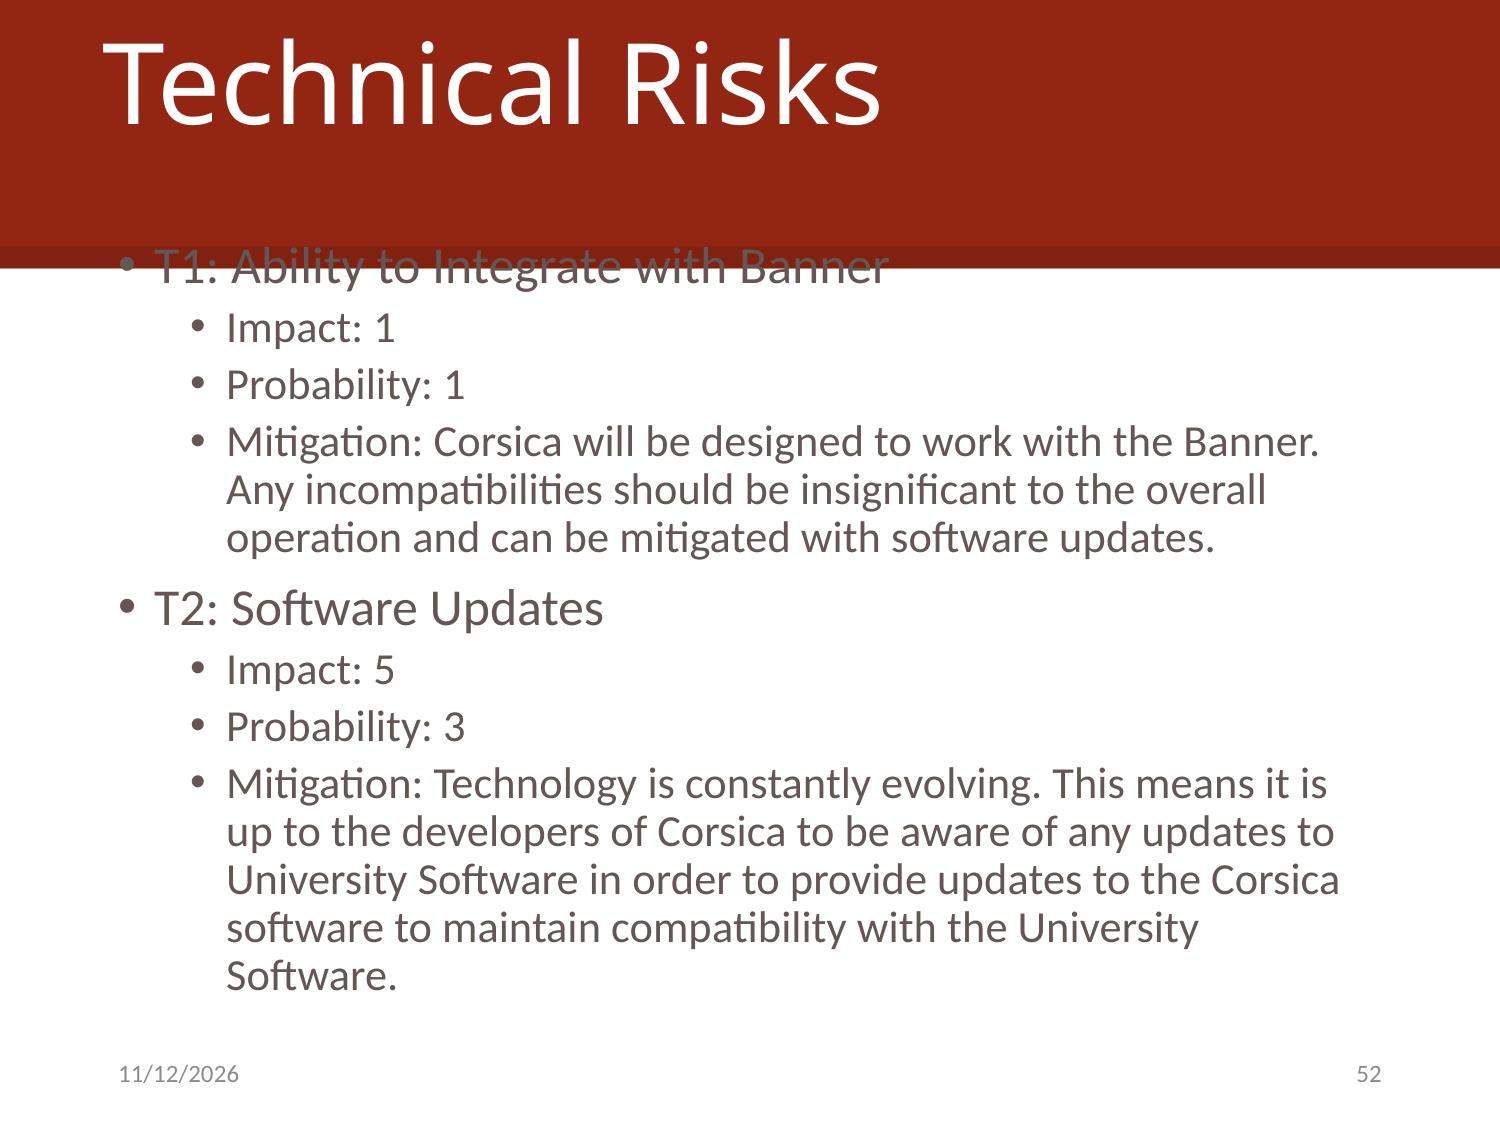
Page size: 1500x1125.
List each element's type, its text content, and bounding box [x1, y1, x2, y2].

list T1: Ability to Integrate with Banner Impact: 1 Probability: 1 Mitigation: Corsica will be designed to work with the Banner. Any incompatibilities should be insignificant to the overall operation and can be mitigated with software updates. T2: Software Updates Impact: 5 Probability: 3 Mitigation: Technology is constantly evolving. This means it is up to the developers of Corsica to be aware of any updates to University Software in order to provide updates to the Corsica software to maintain compatibility with the University Software. [103, 231, 1397, 1014]
slide_number 52 [1059, 1042, 1397, 1103]
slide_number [103, 1042, 441, 1103]
title Technical Risks [87, 0, 1382, 198]
picture [0, 0, 1500, 1125]
